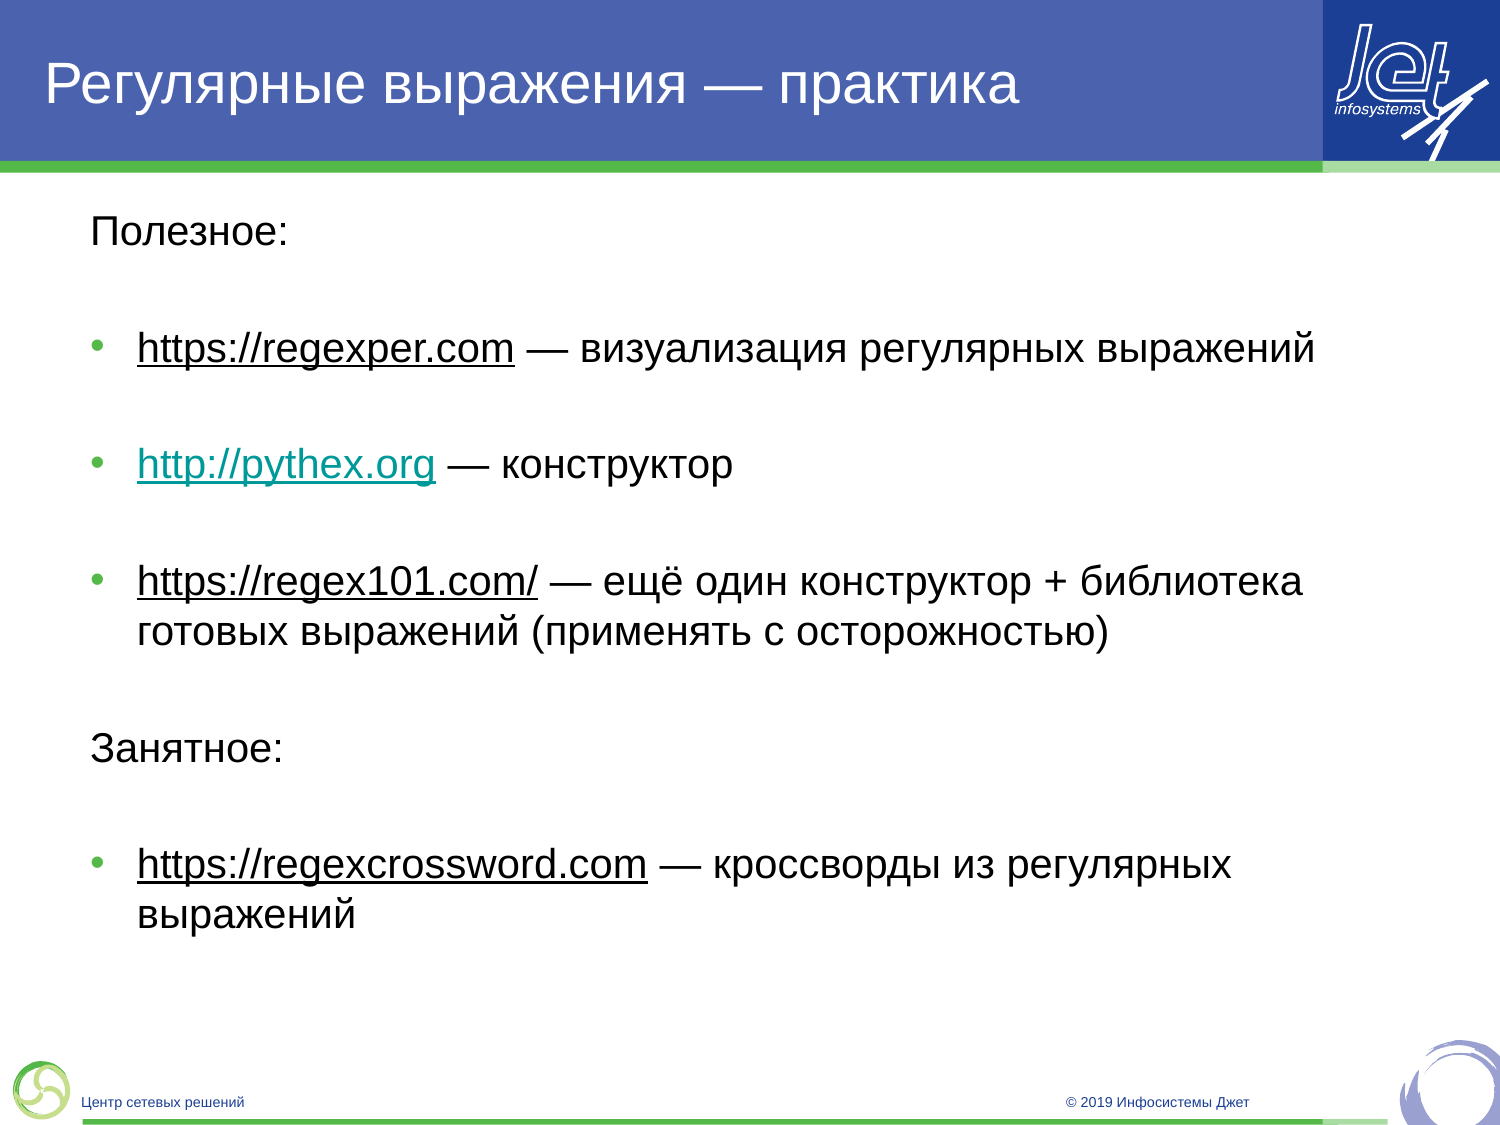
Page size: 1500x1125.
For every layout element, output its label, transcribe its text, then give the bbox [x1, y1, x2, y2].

title Регулярные выражения — практика [29, 21, 1294, 140]
list Полезное: https://regexper.com — визуализация регулярных выражений http://pythex.org — конструктор https://regex101.com/ — ещё один конструктор + библиотека готовых выражений (применять с осторожностью) Занятное: https://regexcrossword.com — кроссворды из регулярных выражений [75, 196, 1365, 1047]
